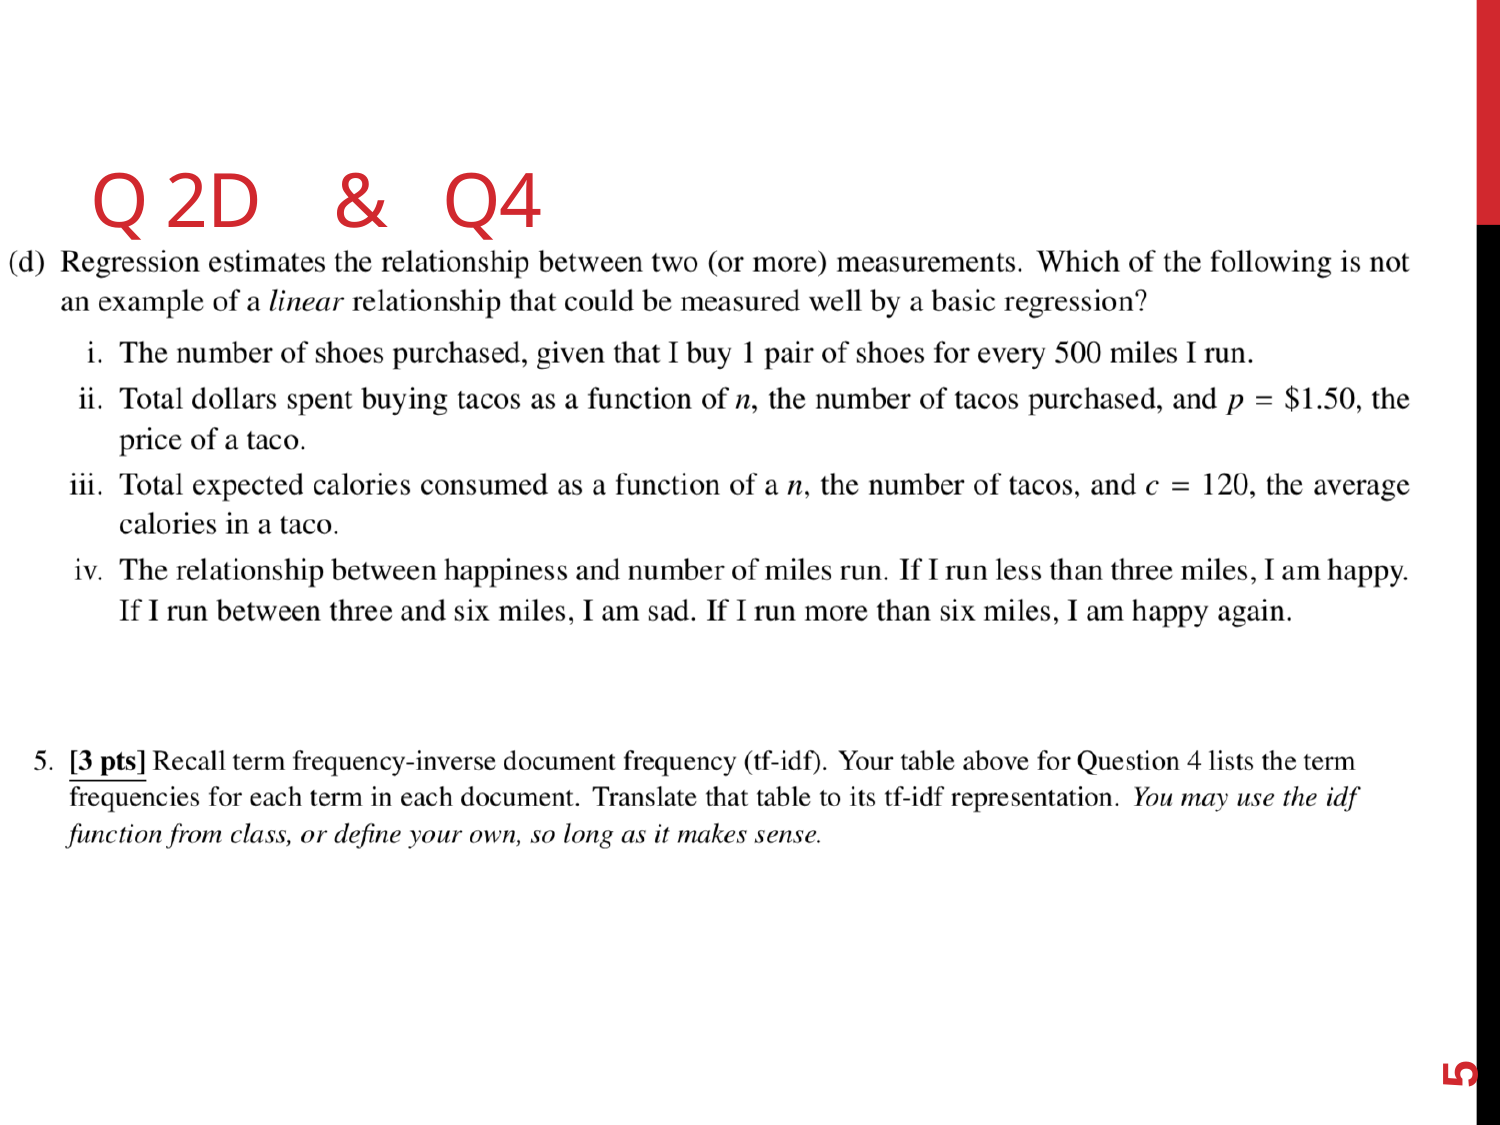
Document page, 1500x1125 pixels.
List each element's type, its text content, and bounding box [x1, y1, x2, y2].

picture [0, 240, 1437, 660]
picture [11, 713, 1392, 925]
title Q 2D & Q4 [75, 25, 1025, 235]
slide_number 5 [1427, 887, 1488, 1104]
